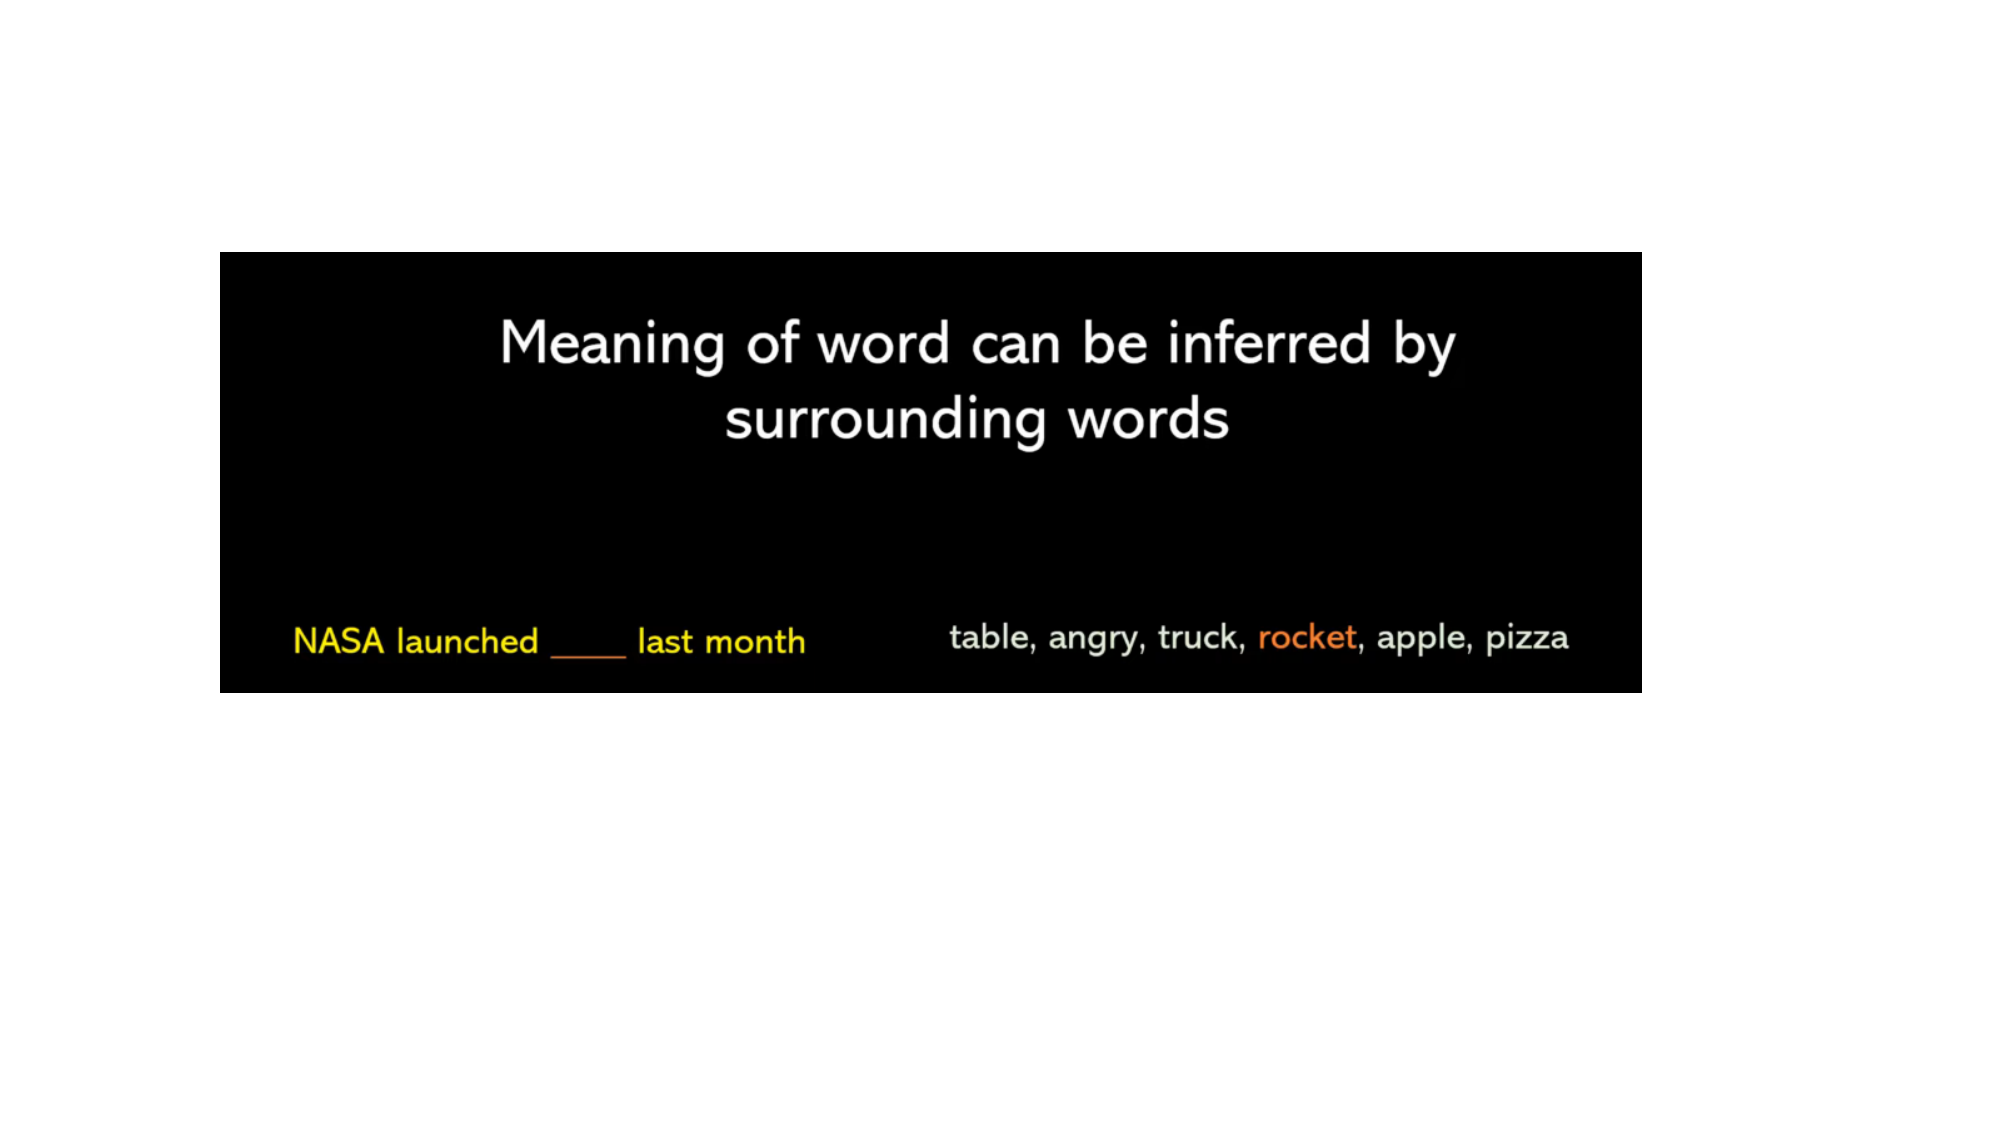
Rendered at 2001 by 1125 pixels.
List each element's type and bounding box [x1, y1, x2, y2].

picture [220, 252, 1642, 693]
